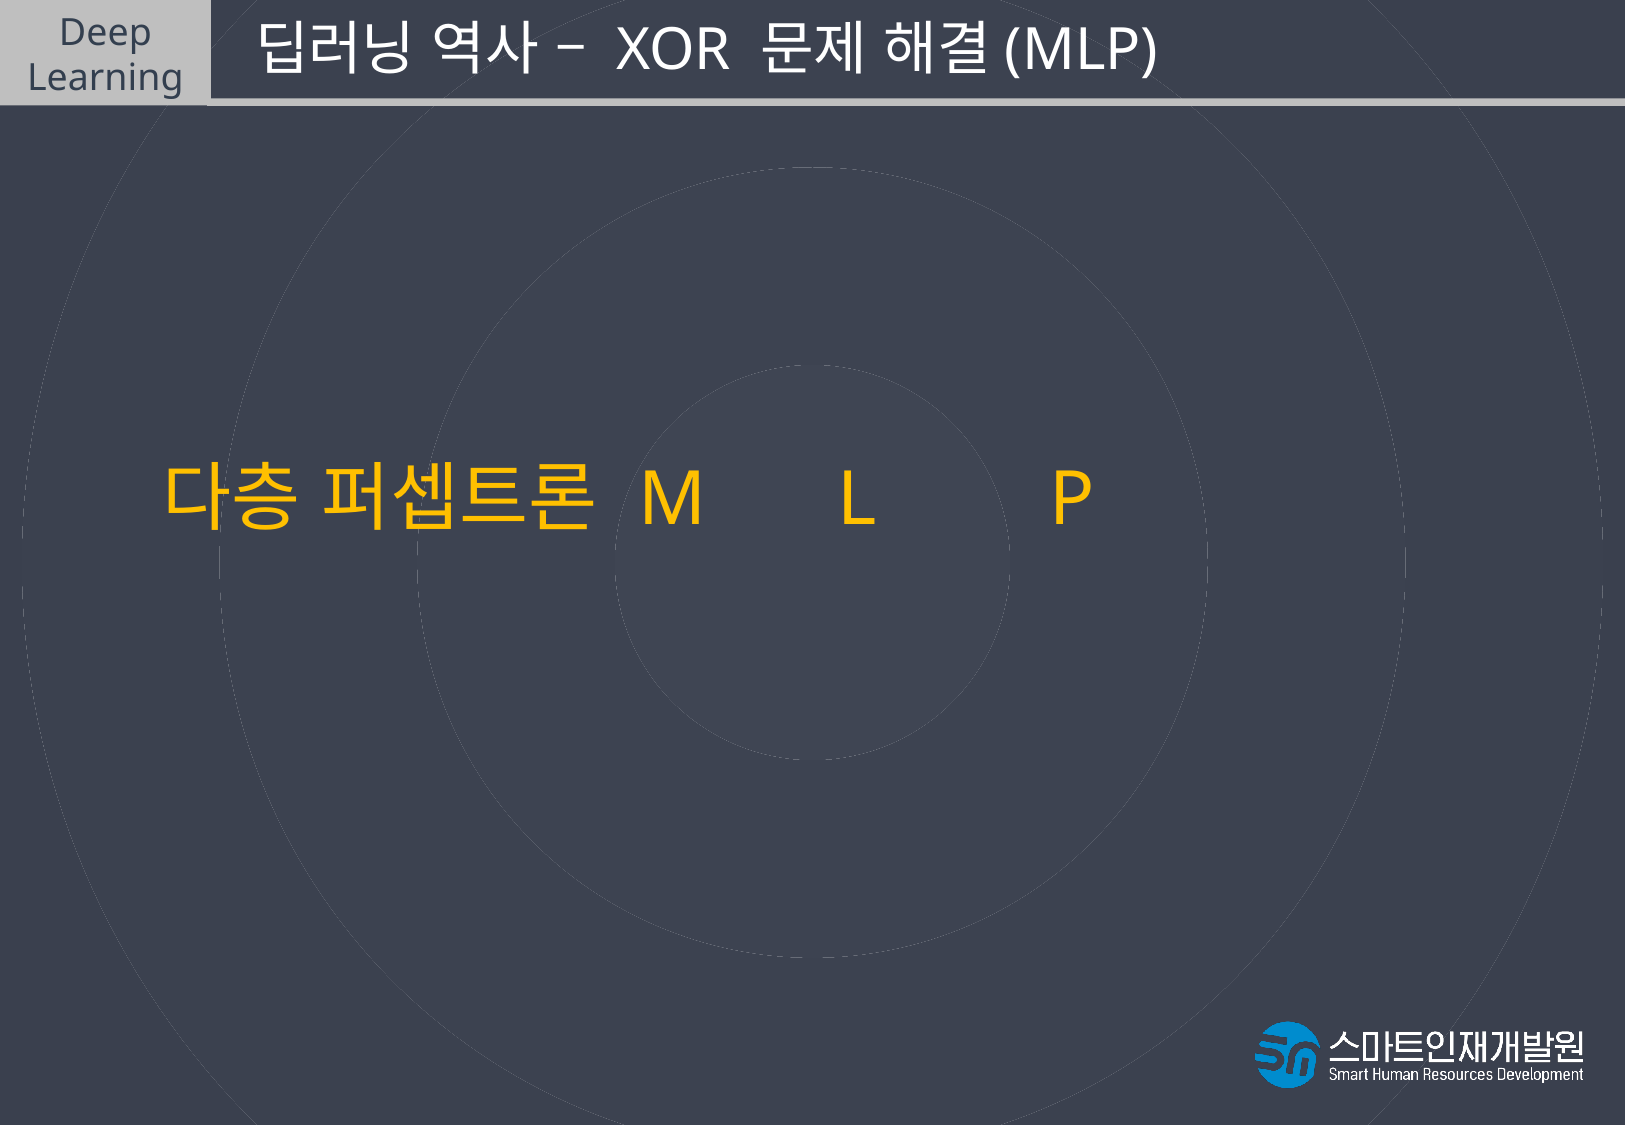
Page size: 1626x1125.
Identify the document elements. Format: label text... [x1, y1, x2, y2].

text_box [206, 97, 1625, 107]
picture [1239, 1007, 1600, 1102]
text_box Deep Learning [0, 0, 211, 106]
text_box 단층 퍼셉트론의 차원 수를 확장시켜 여러 개의 층으로 구성하여 만든 신경망. [312, 605, 1309, 760]
text_box 딥러닝 역사 – XOR 문제 해결(MLP) [212, 3, 1625, 89]
text_box 다층 퍼셉트론(Multi Layer Perceptron) [147, 442, 1477, 548]
